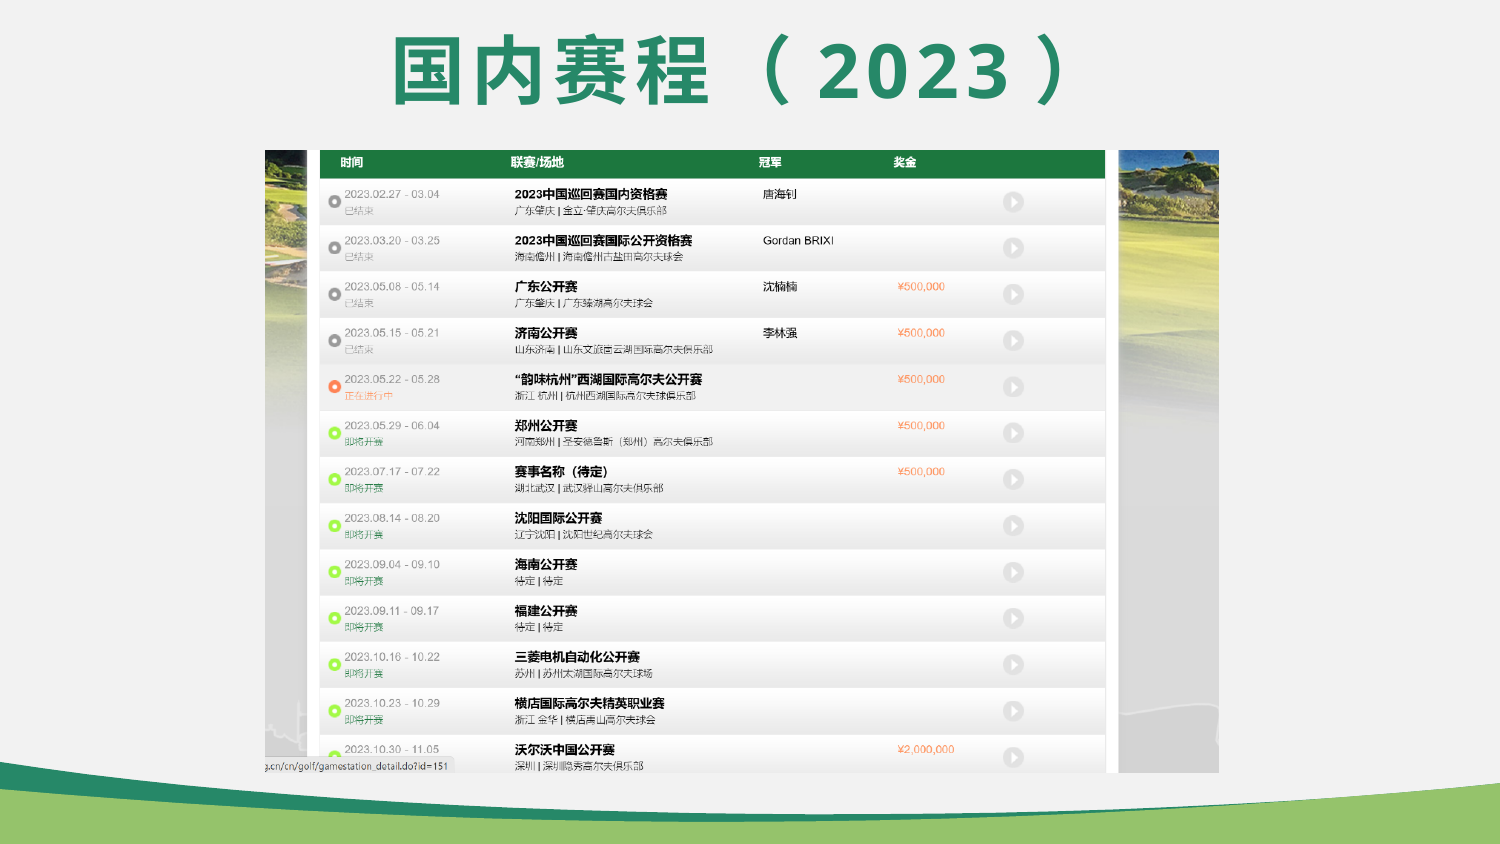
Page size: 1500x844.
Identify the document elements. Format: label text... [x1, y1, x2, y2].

picture [265, 149, 1220, 774]
text_box 国内赛程（2023） [74, 20, 1425, 152]
